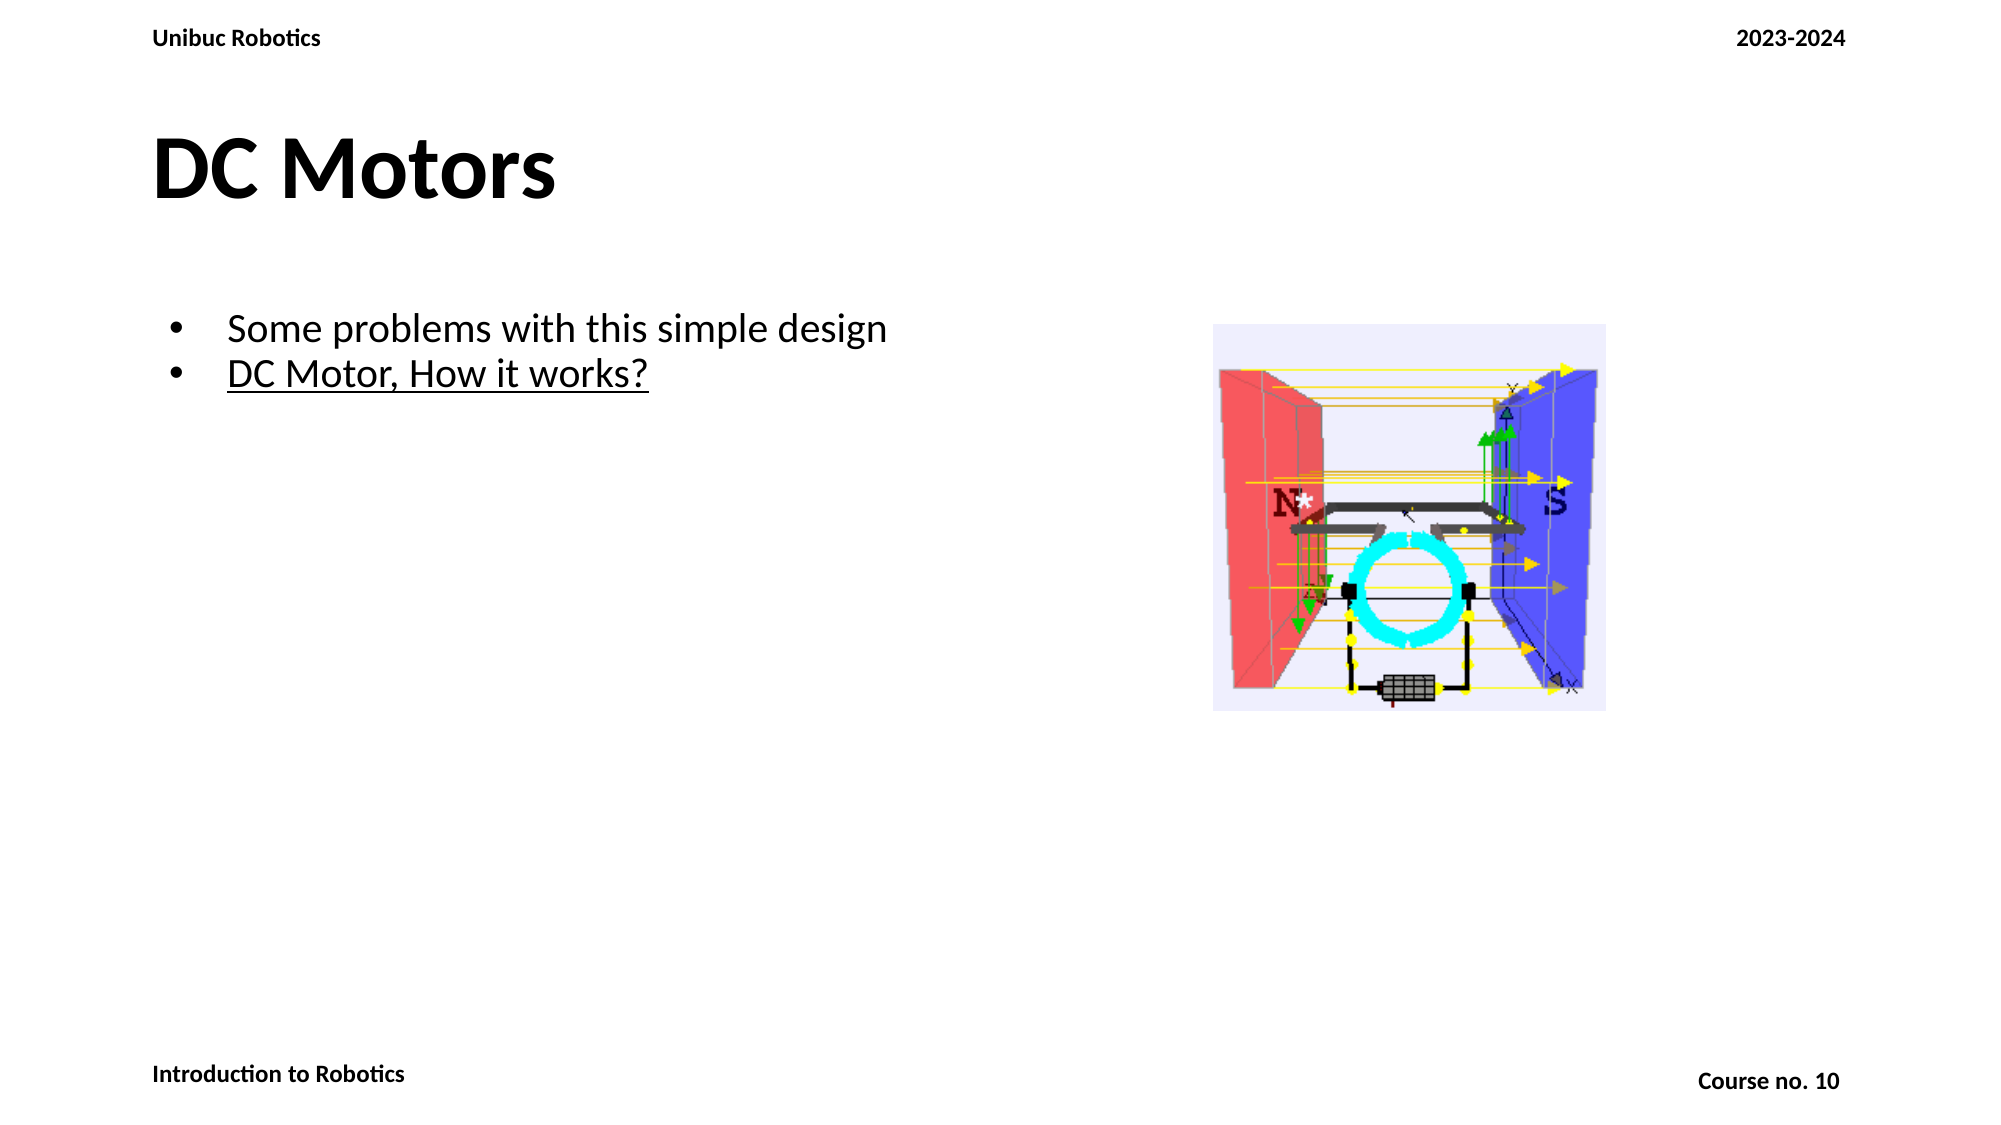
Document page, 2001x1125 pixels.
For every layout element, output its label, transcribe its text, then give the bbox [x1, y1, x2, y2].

picture [1213, 324, 1607, 711]
list Some problems with this simple design DC Motor, How it works? [137, 299, 1863, 1014]
title DC Motors [137, 59, 1863, 278]
